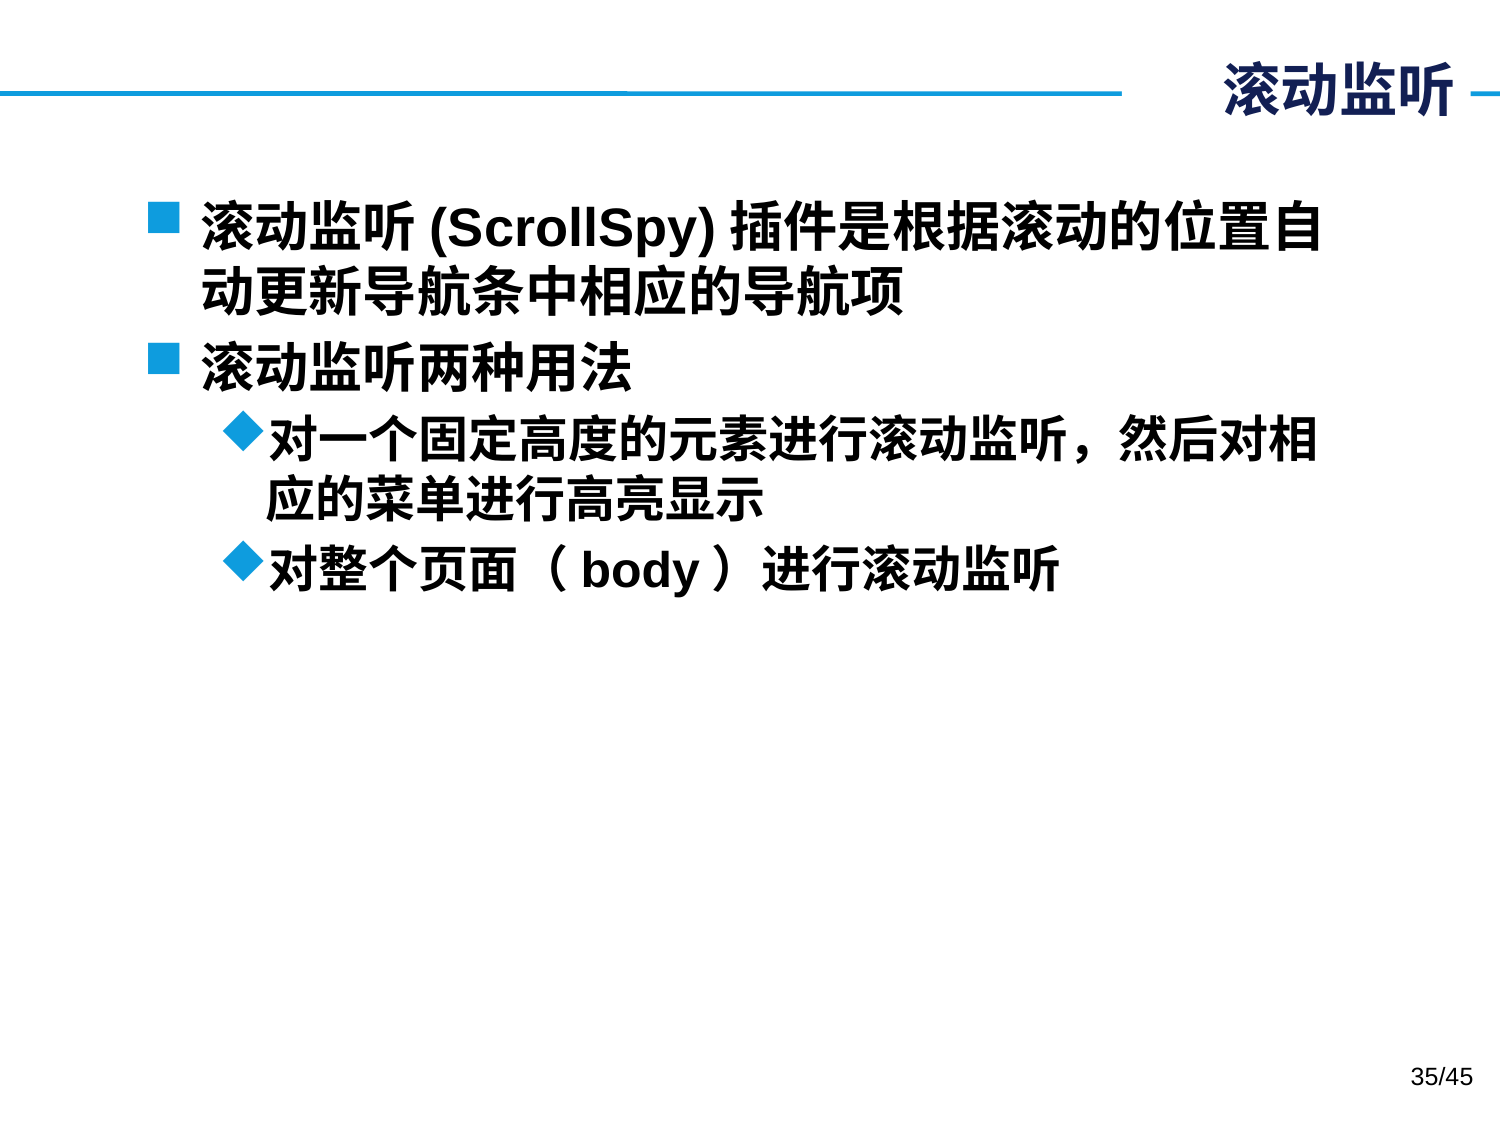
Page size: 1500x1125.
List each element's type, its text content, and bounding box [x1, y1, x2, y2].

slide_number 35/45 [1138, 1053, 1489, 1114]
title 滚动监听 [1121, 45, 1471, 131]
list 滚动监听(ScrollSpy)插件是根据滚动的位置自动更新导航条中相应的导航项 滚动监听两种用法 对一个固定高度的元素进行滚动监听，然后对相应的菜单进行高亮显示 对整个页面（body）进行滚动监听 [128, 184, 1383, 1029]
